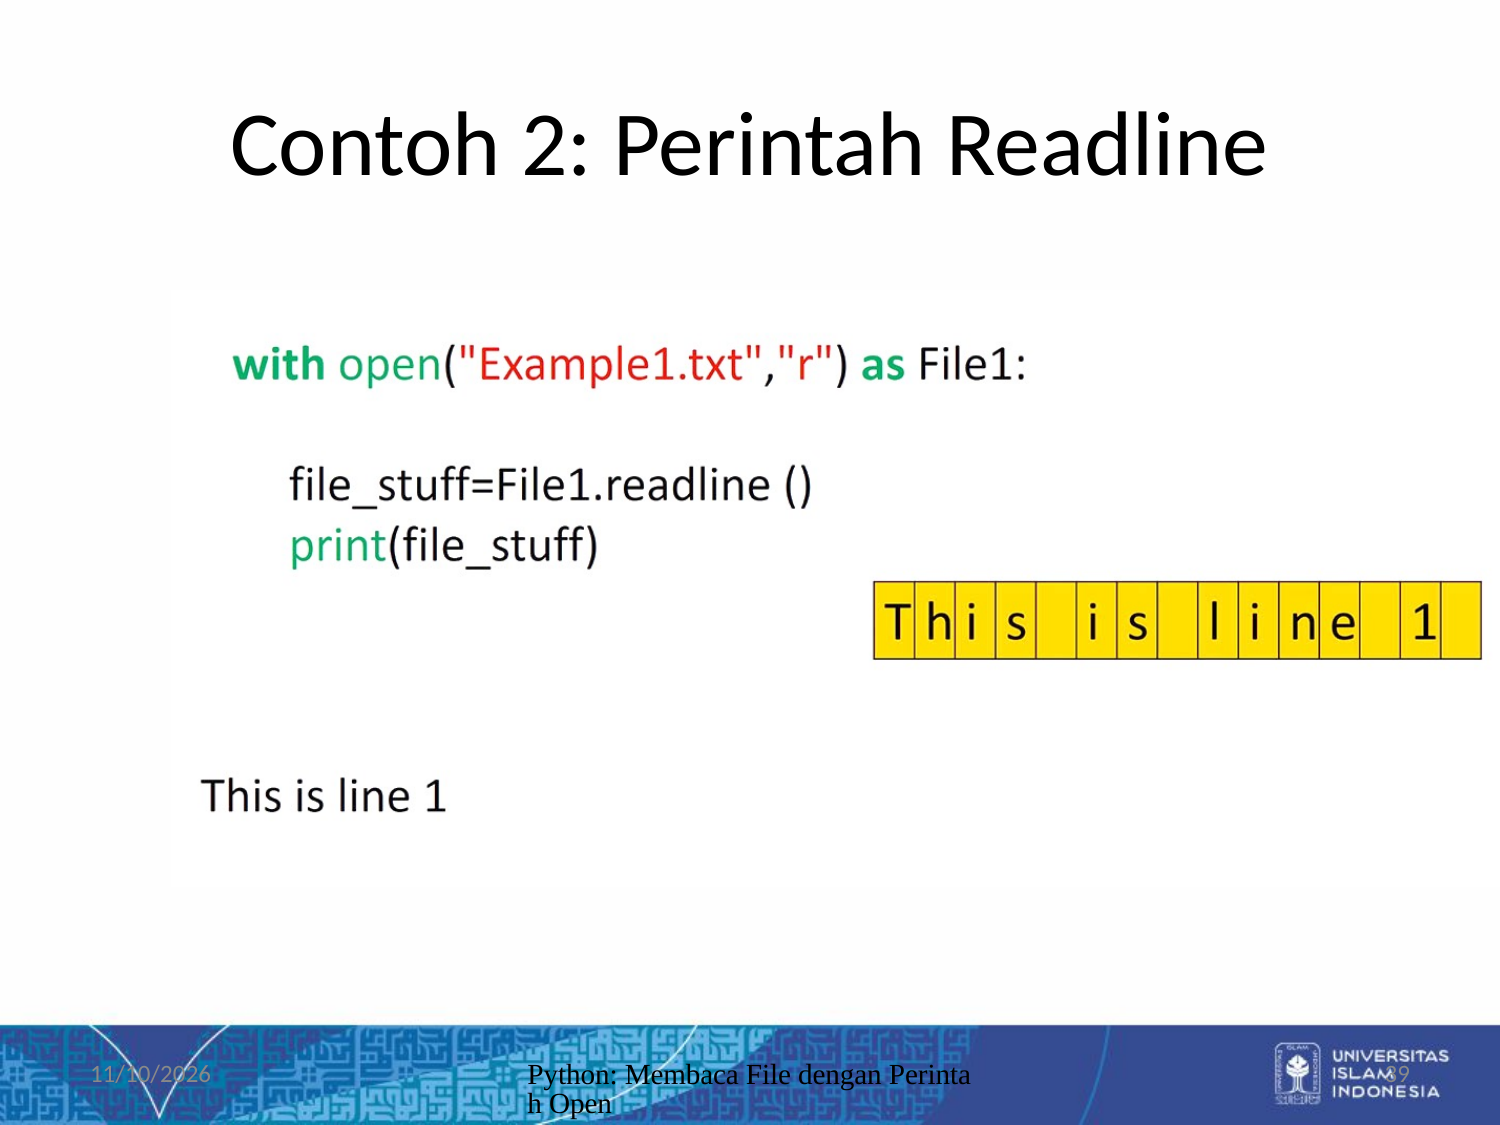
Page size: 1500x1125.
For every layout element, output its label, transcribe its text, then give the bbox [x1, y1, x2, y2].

slide_number 39 [1074, 1042, 1425, 1103]
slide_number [75, 1042, 425, 1103]
picture [0, 0, 1500, 1125]
title Contoh 2: Perintah Readline [75, 45, 1425, 233]
footer Python: Membaca File dengan Perintah Open [512, 1042, 988, 1103]
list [170, 290, 1500, 888]
